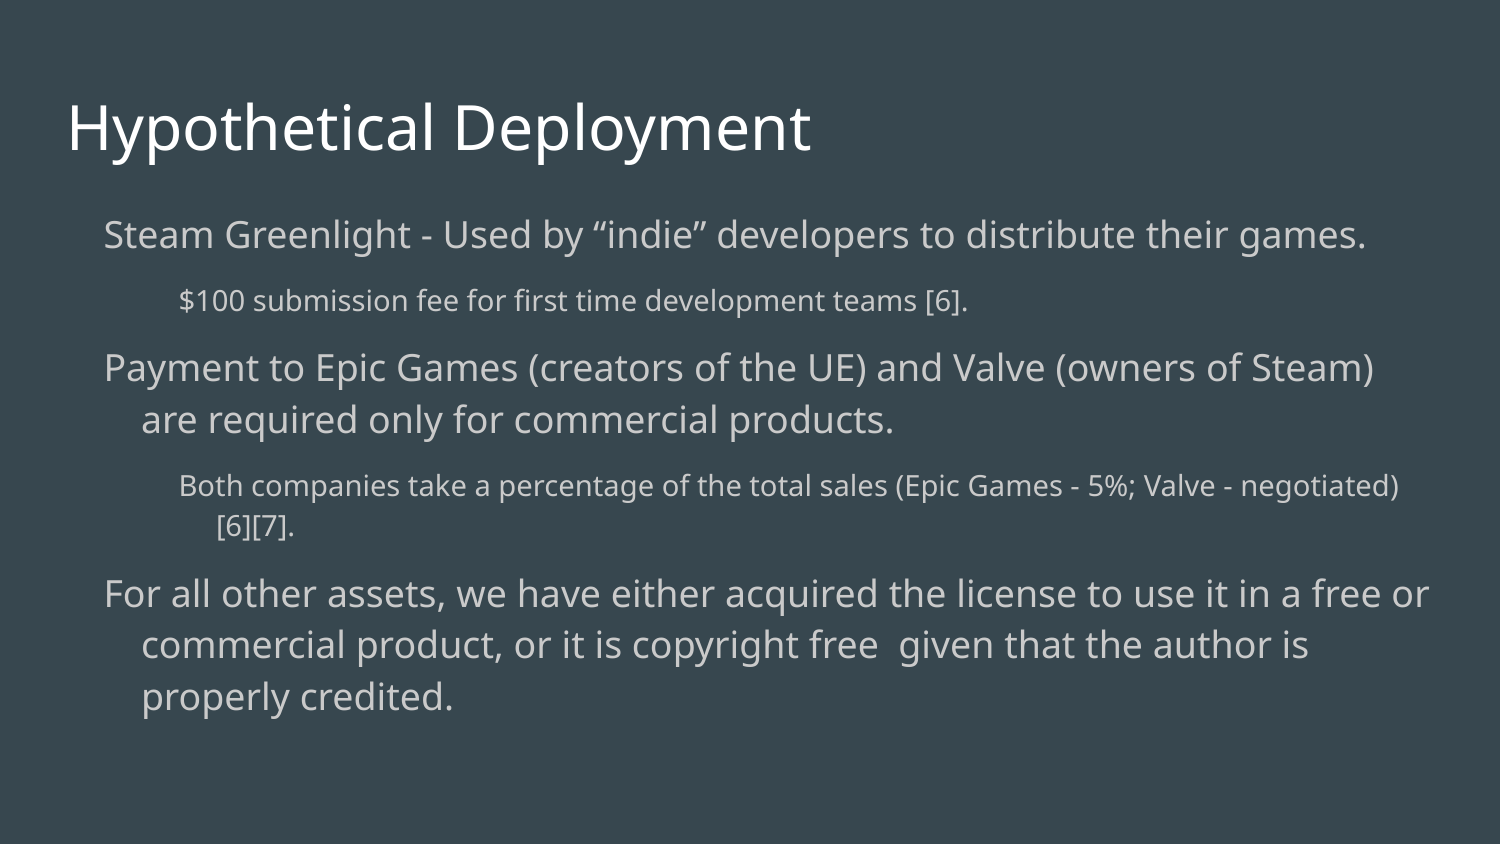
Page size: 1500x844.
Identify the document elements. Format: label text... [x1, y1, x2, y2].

title Hypothetical Deployment [51, 72, 1449, 167]
list Steam Greenlight - Used by “indie” developers to distribute their games. $100 submission fee for first time development teams [6]. Payment to Epic Games (creators of the UE) and Valve (owners of Steam) are required only for commercial products. Both companies take a percentage of the total sales (Epic Games - 5%; Valve - negotiated) [6][7]. For all other assets, we have either acquired the license to use it in a free or commercial product, or it is copyright free given that the author is properly credited. [51, 189, 1449, 750]
